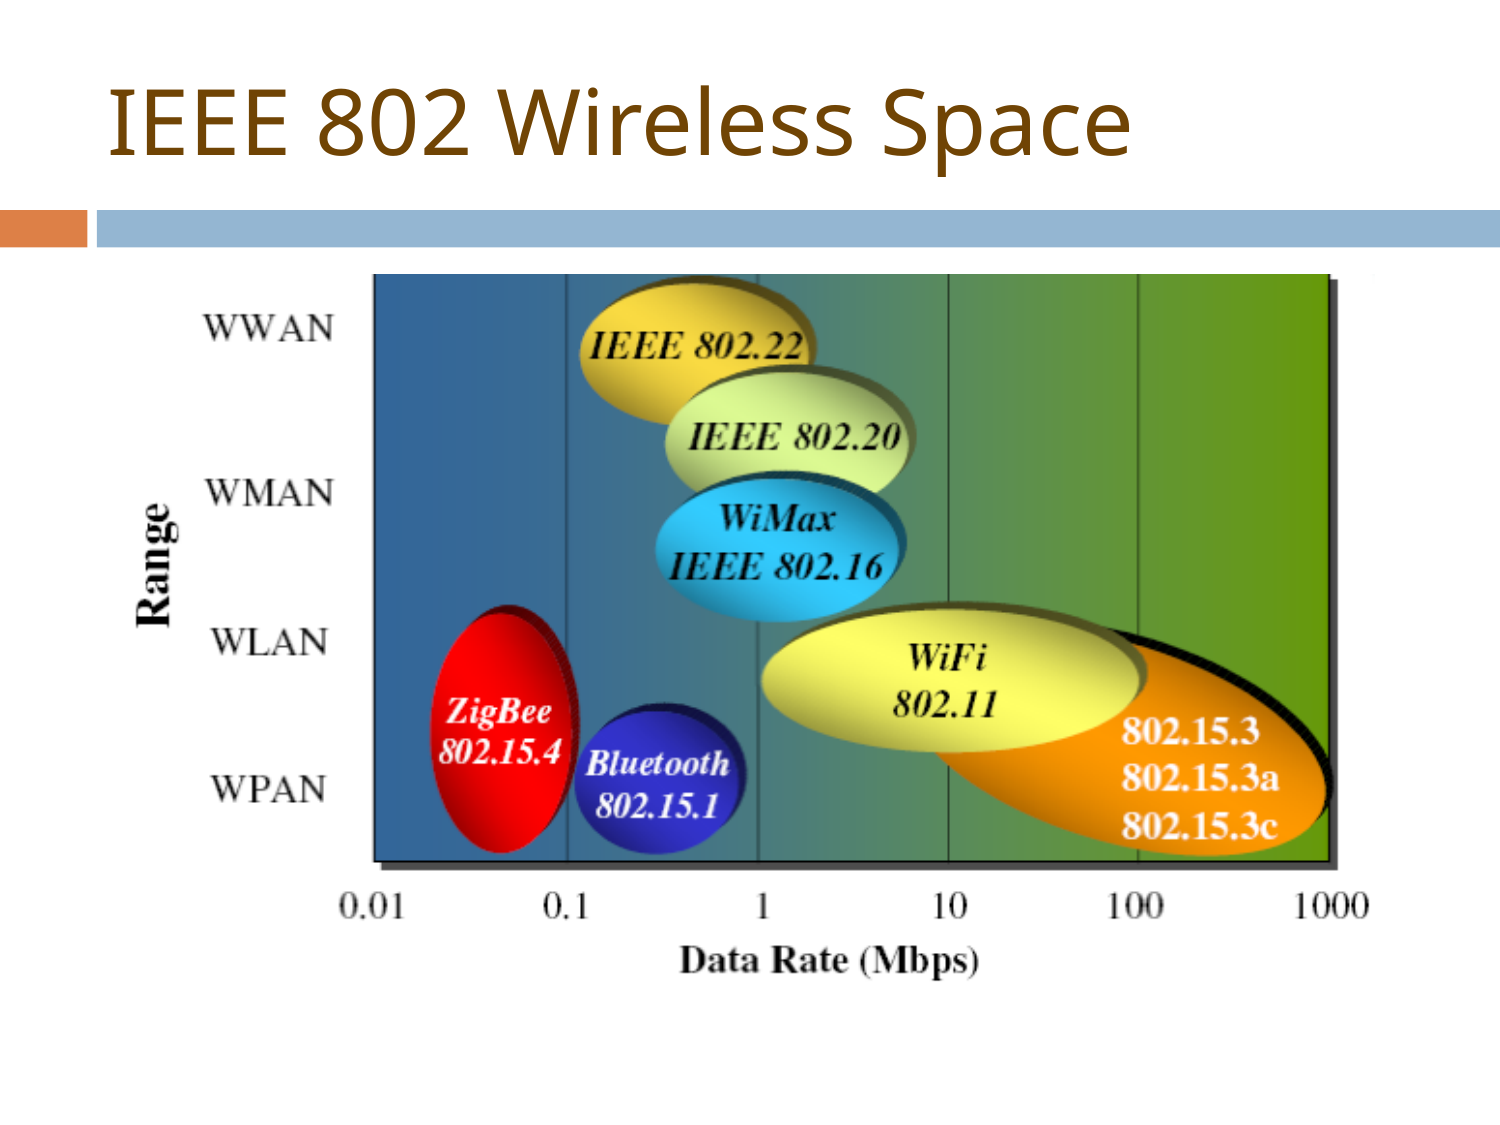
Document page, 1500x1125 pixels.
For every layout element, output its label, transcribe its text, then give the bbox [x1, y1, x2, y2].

picture [124, 274, 1376, 985]
title IEEE 802 Wireless Space [99, 36, 1439, 201]
